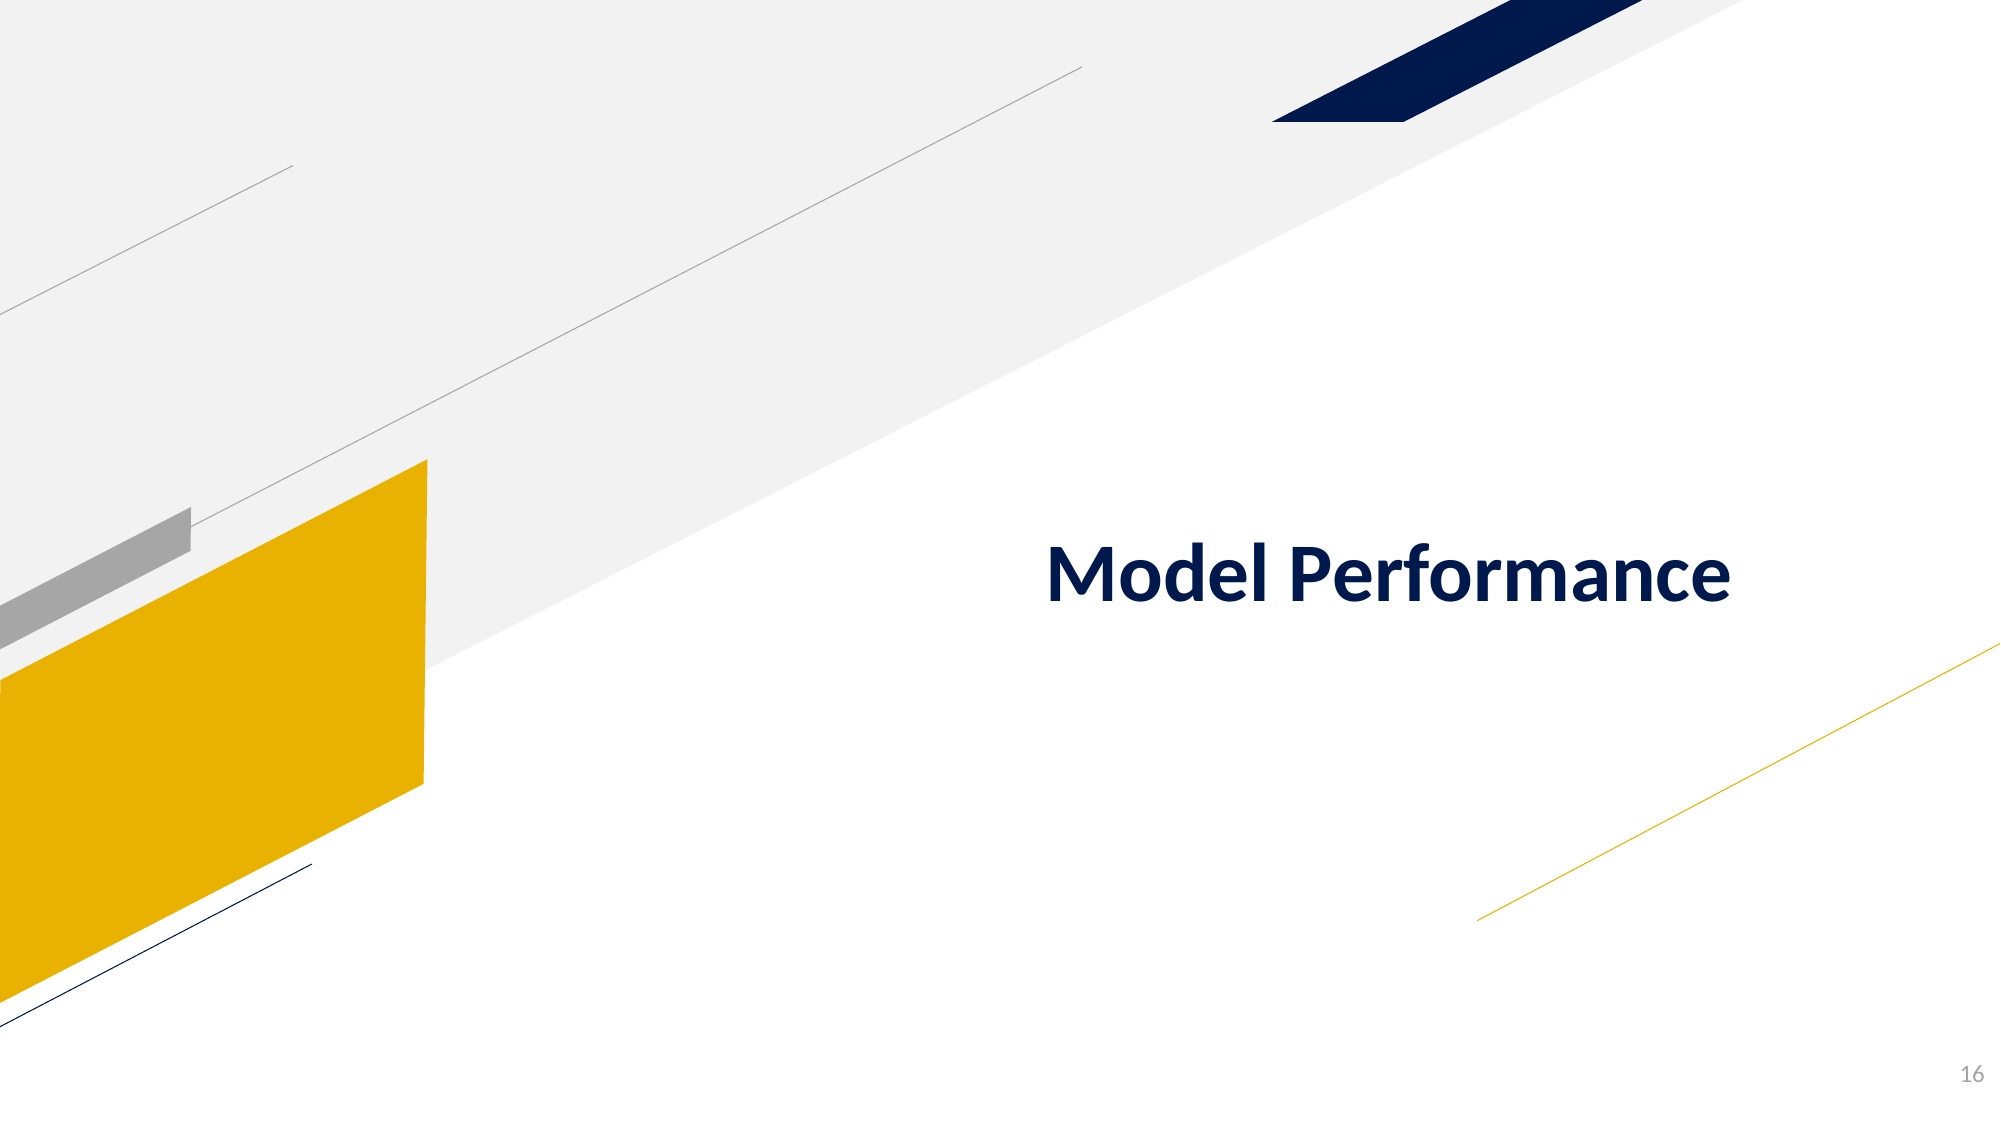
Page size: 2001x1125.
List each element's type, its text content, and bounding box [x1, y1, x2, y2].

slide_number 16 [1878, 1042, 2000, 1103]
title Model Performance [1030, 326, 1837, 620]
picture [276, 141, 1003, 984]
